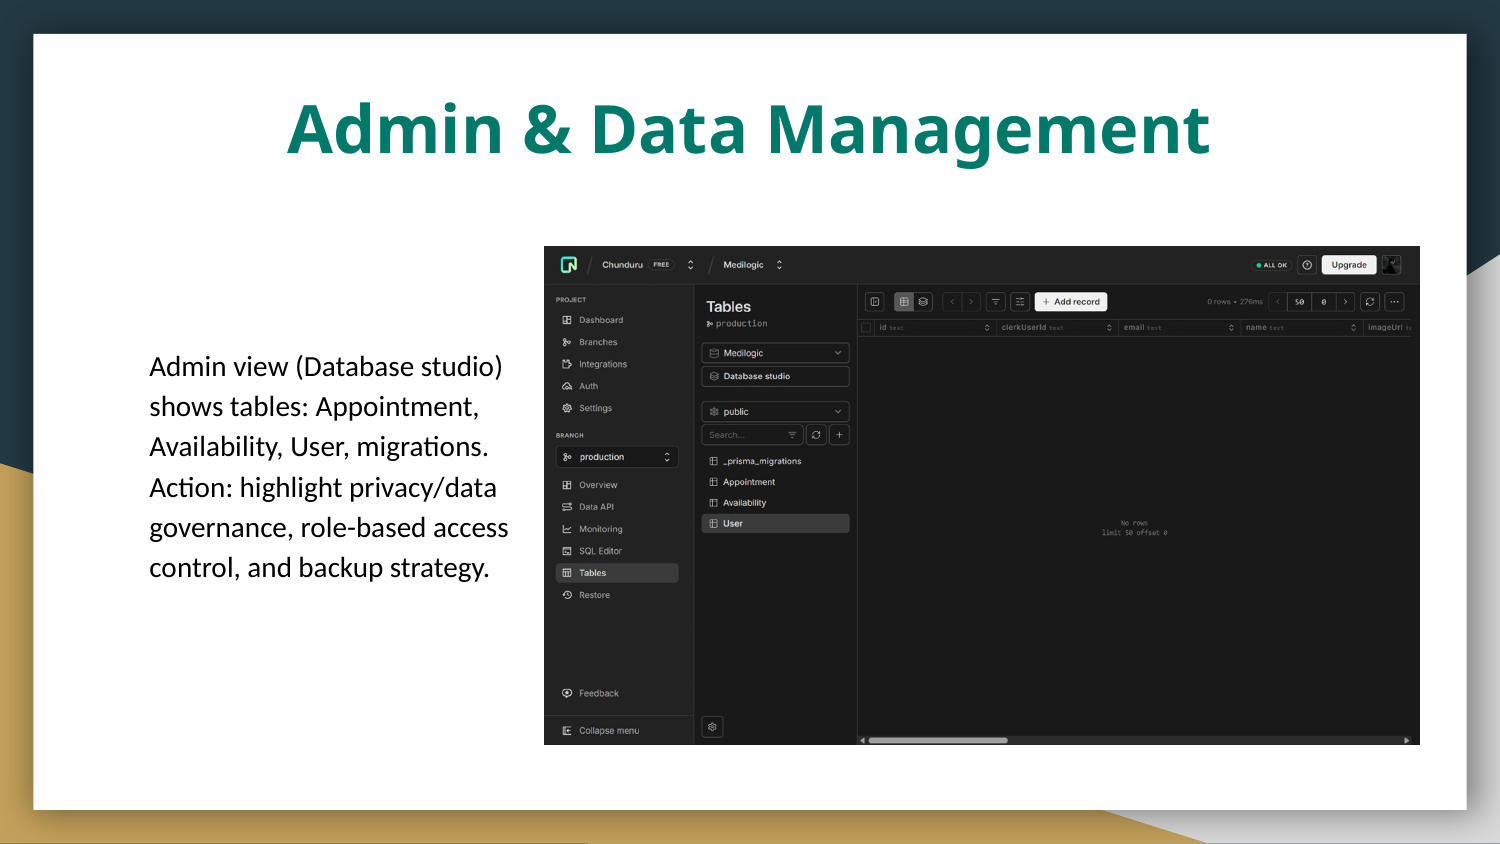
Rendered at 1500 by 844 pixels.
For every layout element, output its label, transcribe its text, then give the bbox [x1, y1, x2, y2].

title Admin & Data Management [134, 59, 1366, 217]
picture [544, 246, 1420, 746]
list Admin view (Database studio) shows tables: Appointment, Availability, User, migrations. Action: highlight privacy/data governance, role-based access control, and backup strategy. [134, 326, 533, 729]
